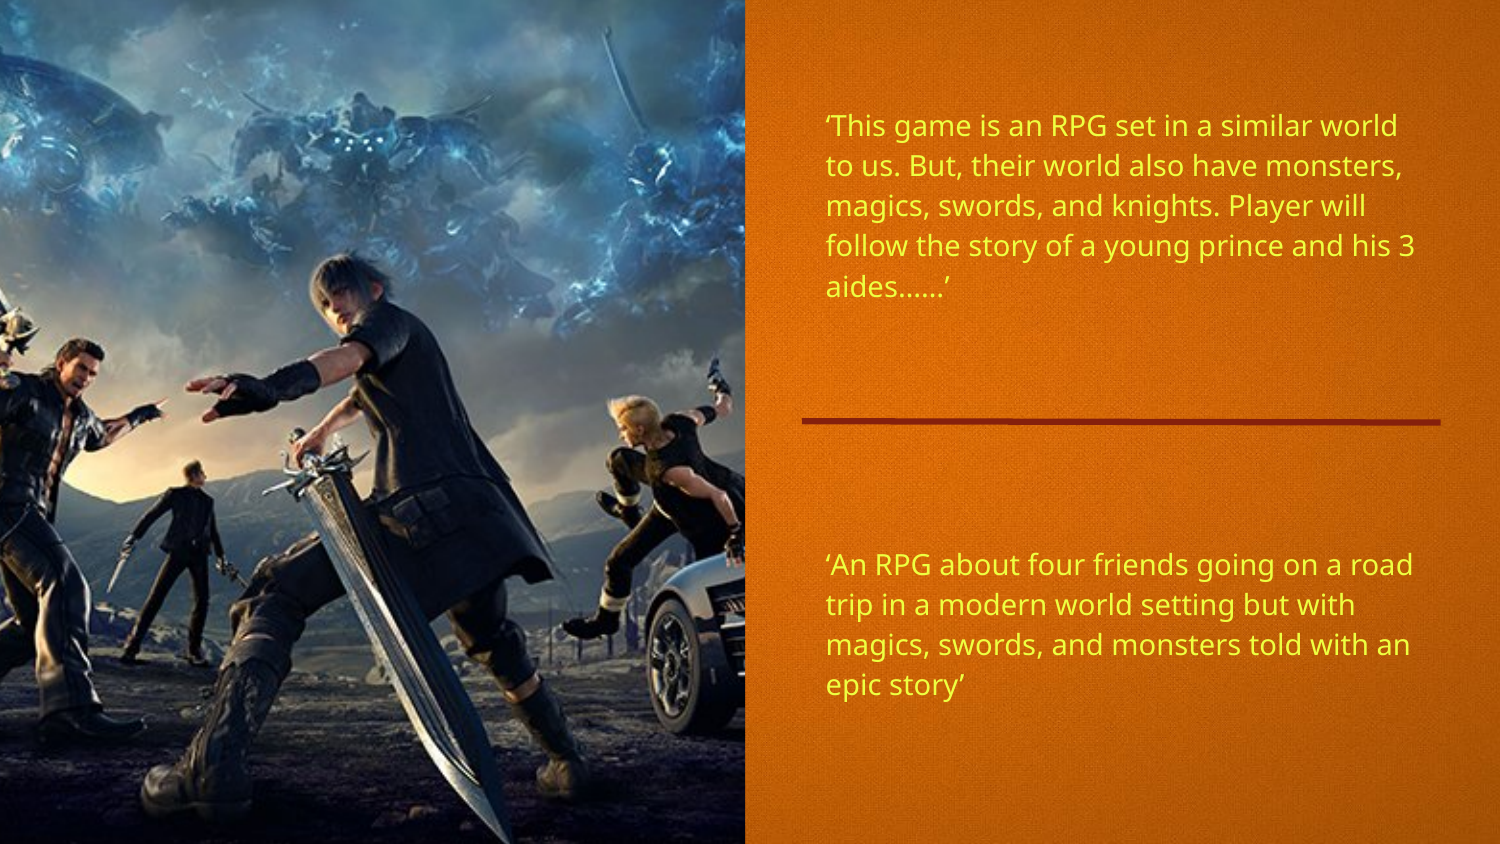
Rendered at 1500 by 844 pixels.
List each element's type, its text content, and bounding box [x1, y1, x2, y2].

picture [0, 0, 1500, 844]
list ‘This game is an RPG set in a similar world to us. But, their world also have monsters, magics, swords, and knights. Player will follow the story of a young prince and his 3 aides……’ [810, 87, 1432, 319]
list ‘An RPG about four friends going on a road trip in a modern world setting but with magics, swords, and monsters told with an epic story’ [810, 525, 1432, 711]
